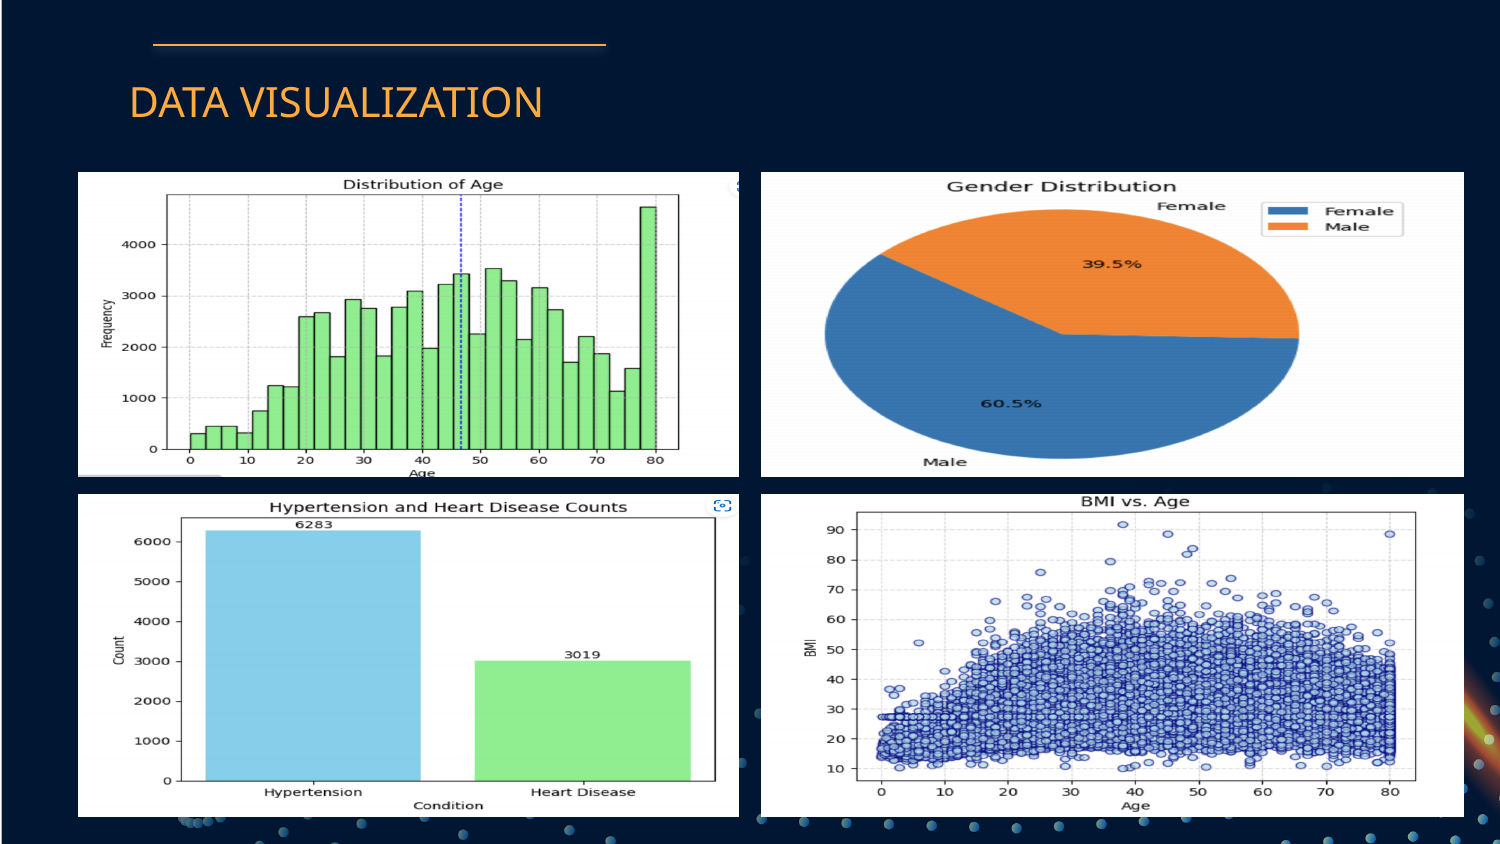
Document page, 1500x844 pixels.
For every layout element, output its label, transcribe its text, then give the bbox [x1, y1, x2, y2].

picture [0, 0, 1500, 844]
subtitle DATA VISUALIZATION [113, 61, 1134, 138]
